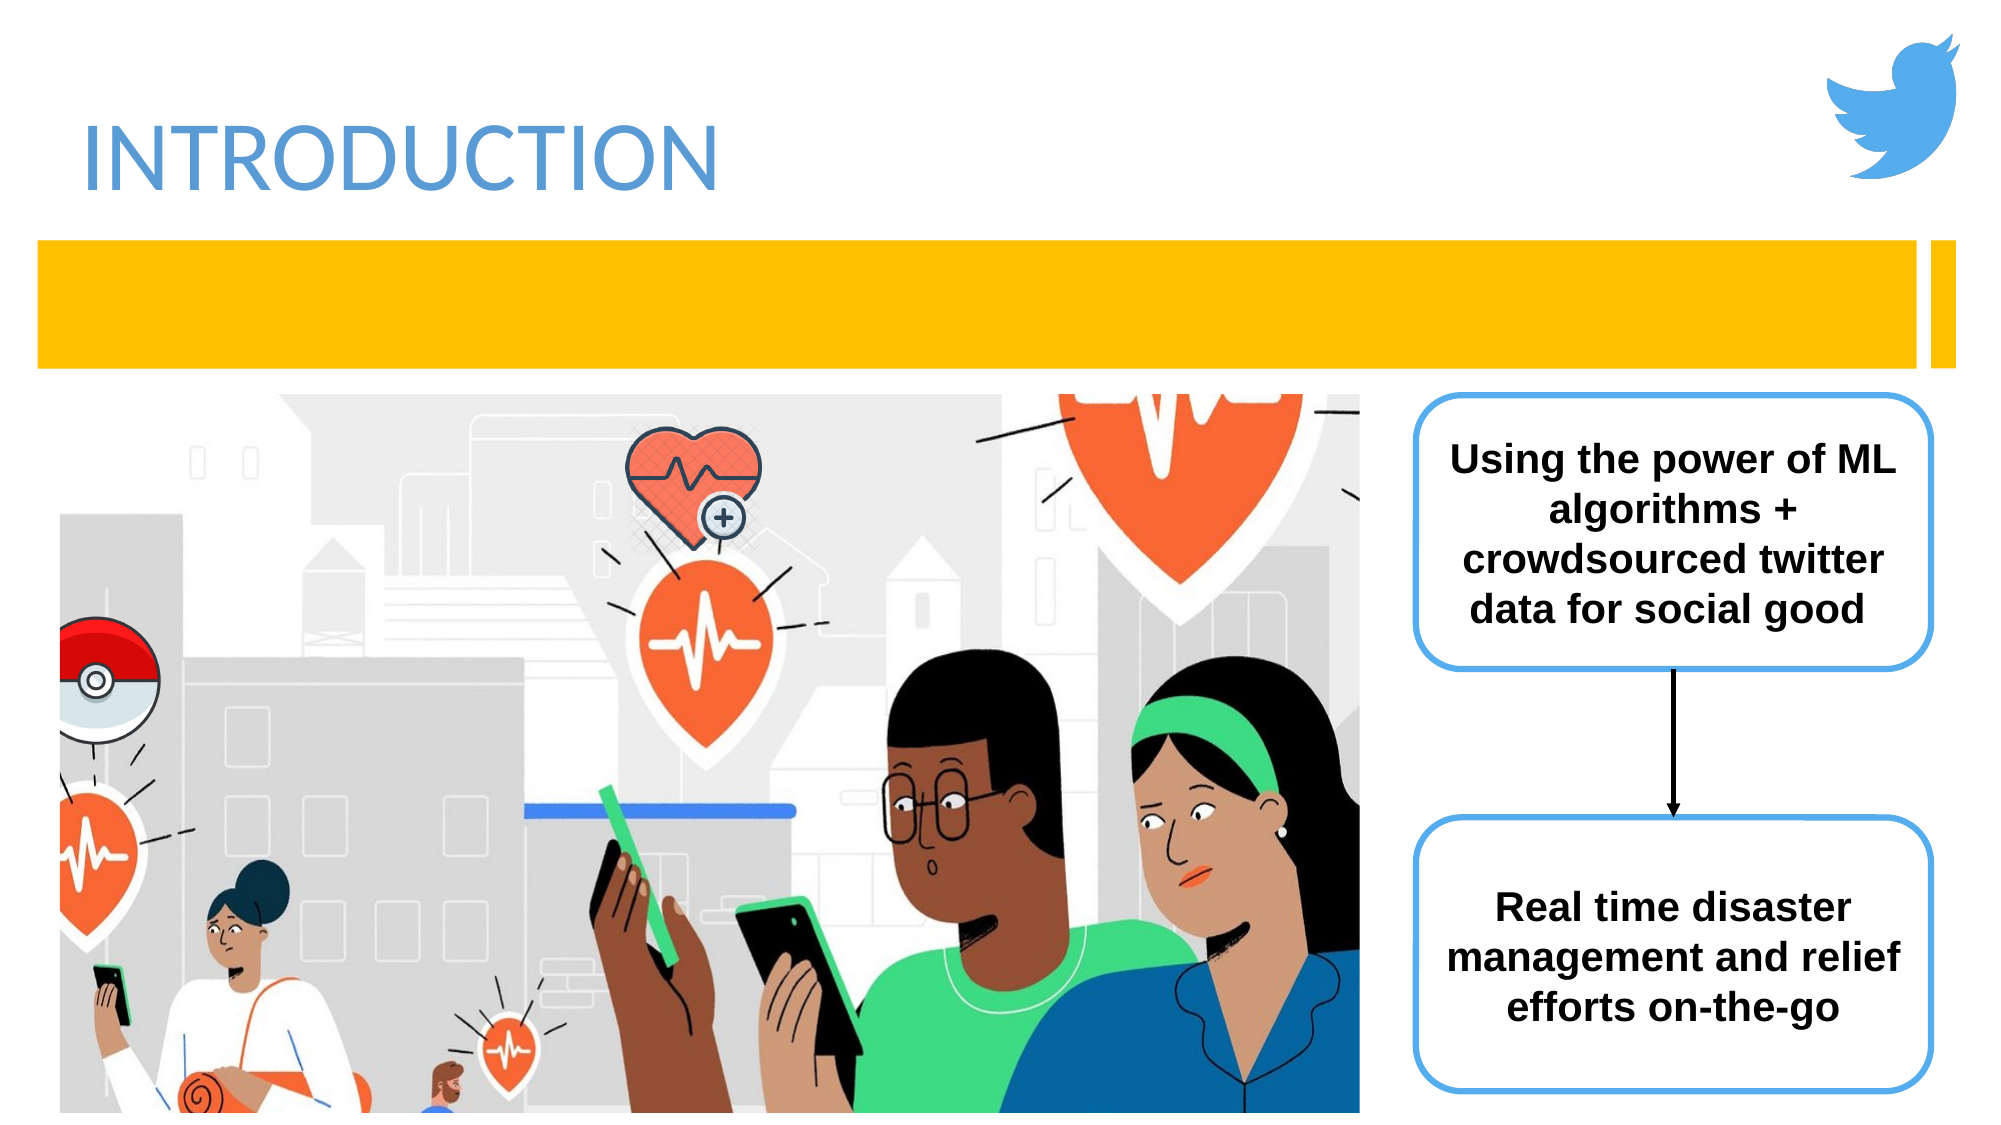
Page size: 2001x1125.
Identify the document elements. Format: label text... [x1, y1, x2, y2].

text_box INTRODUCTION [65, 83, 1512, 219]
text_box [37, 240, 1957, 369]
text_box Using the power of ML algorithms + crowdsourced twitter data for social good [1415, 395, 1932, 670]
picture [1768, 0, 2000, 240]
text_box Real time disaster management and relief efforts on-the-go [1415, 817, 1932, 1092]
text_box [59, 394, 1360, 1113]
